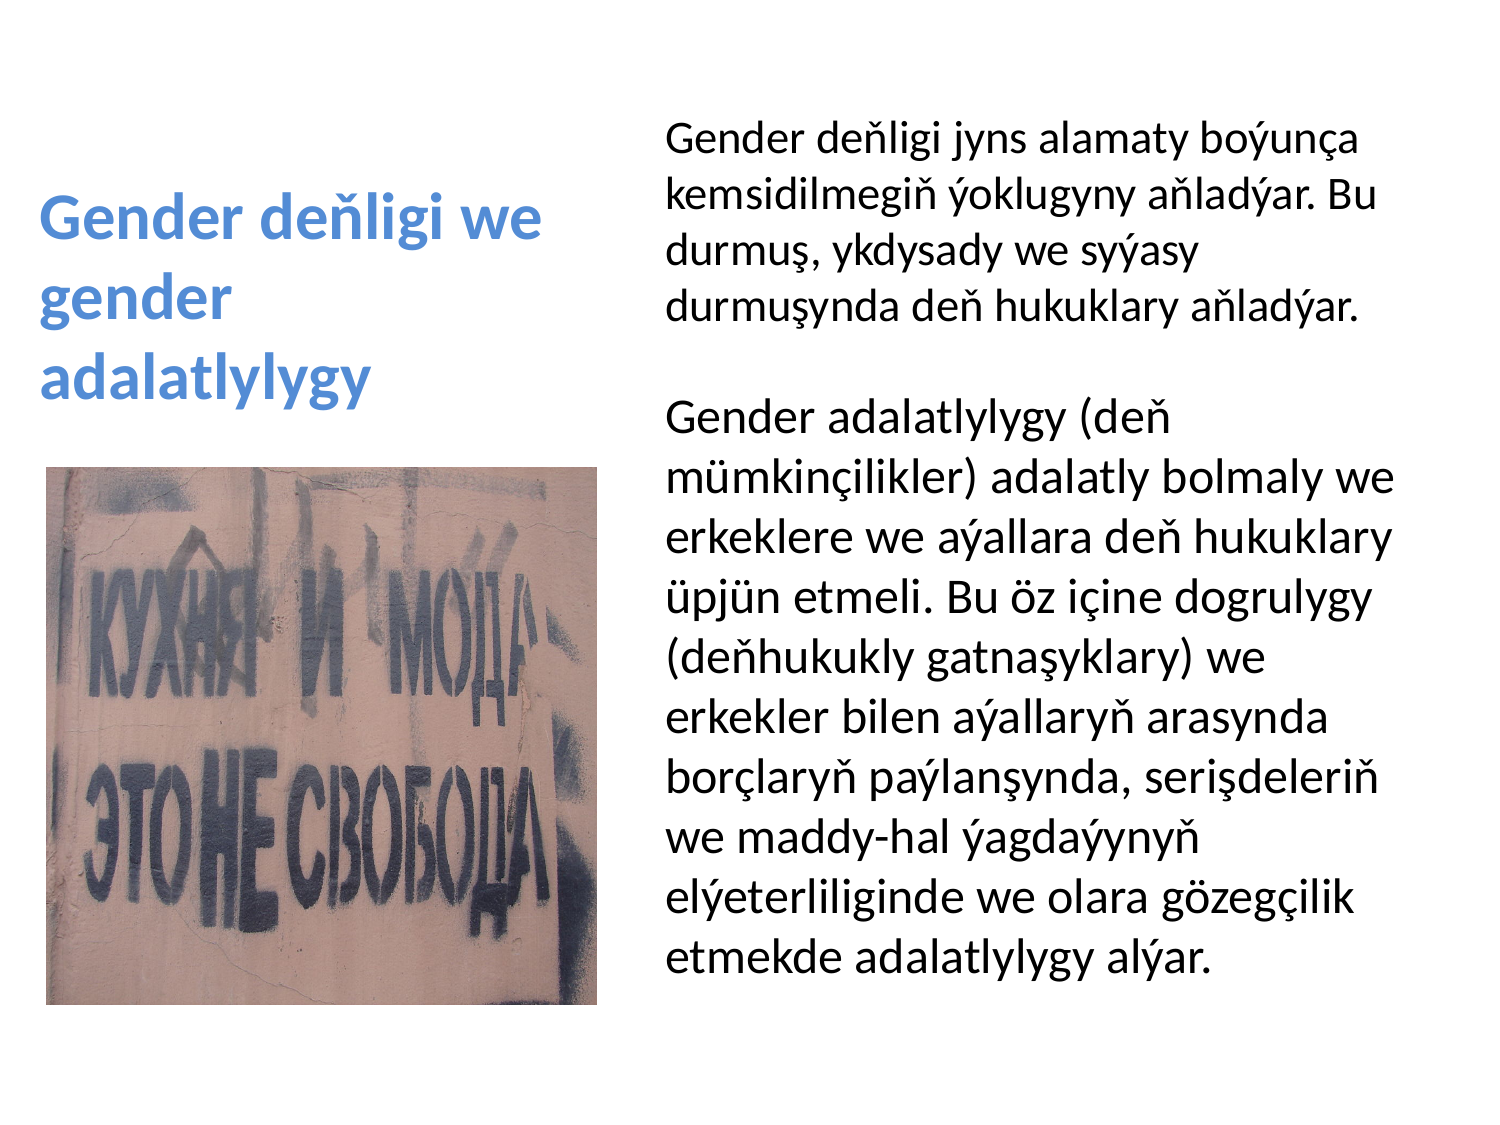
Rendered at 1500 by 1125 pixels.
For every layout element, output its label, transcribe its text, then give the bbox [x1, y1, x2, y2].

title Gender deňligi we gender adalatlylygy [24, 229, 569, 421]
list Gender deňligi jyns alamaty boýunça kemsidilmegiň ýoklugyny aňladýar. Bu durmuş, ykdysady we syýasy durmuşynda deň hukuklary aňladýar. Gender adalatlylygy (deň mümkinçilikler) adalatly bolmaly we erkeklere we aýallara deň hukuklary üpjün etmeli. Bu öz içine dogrulygy (deňhukukly gatnaşyklary) we erkekler bilen aýallaryň arasynda borçlaryň paýlanşynda, serişdeleriň we maddy-hal ýagdaýynyň elýeterliliginde we olara gözegçilik etmekde adalatlylygy alýar. [650, 99, 1425, 1005]
picture [46, 467, 597, 1006]
